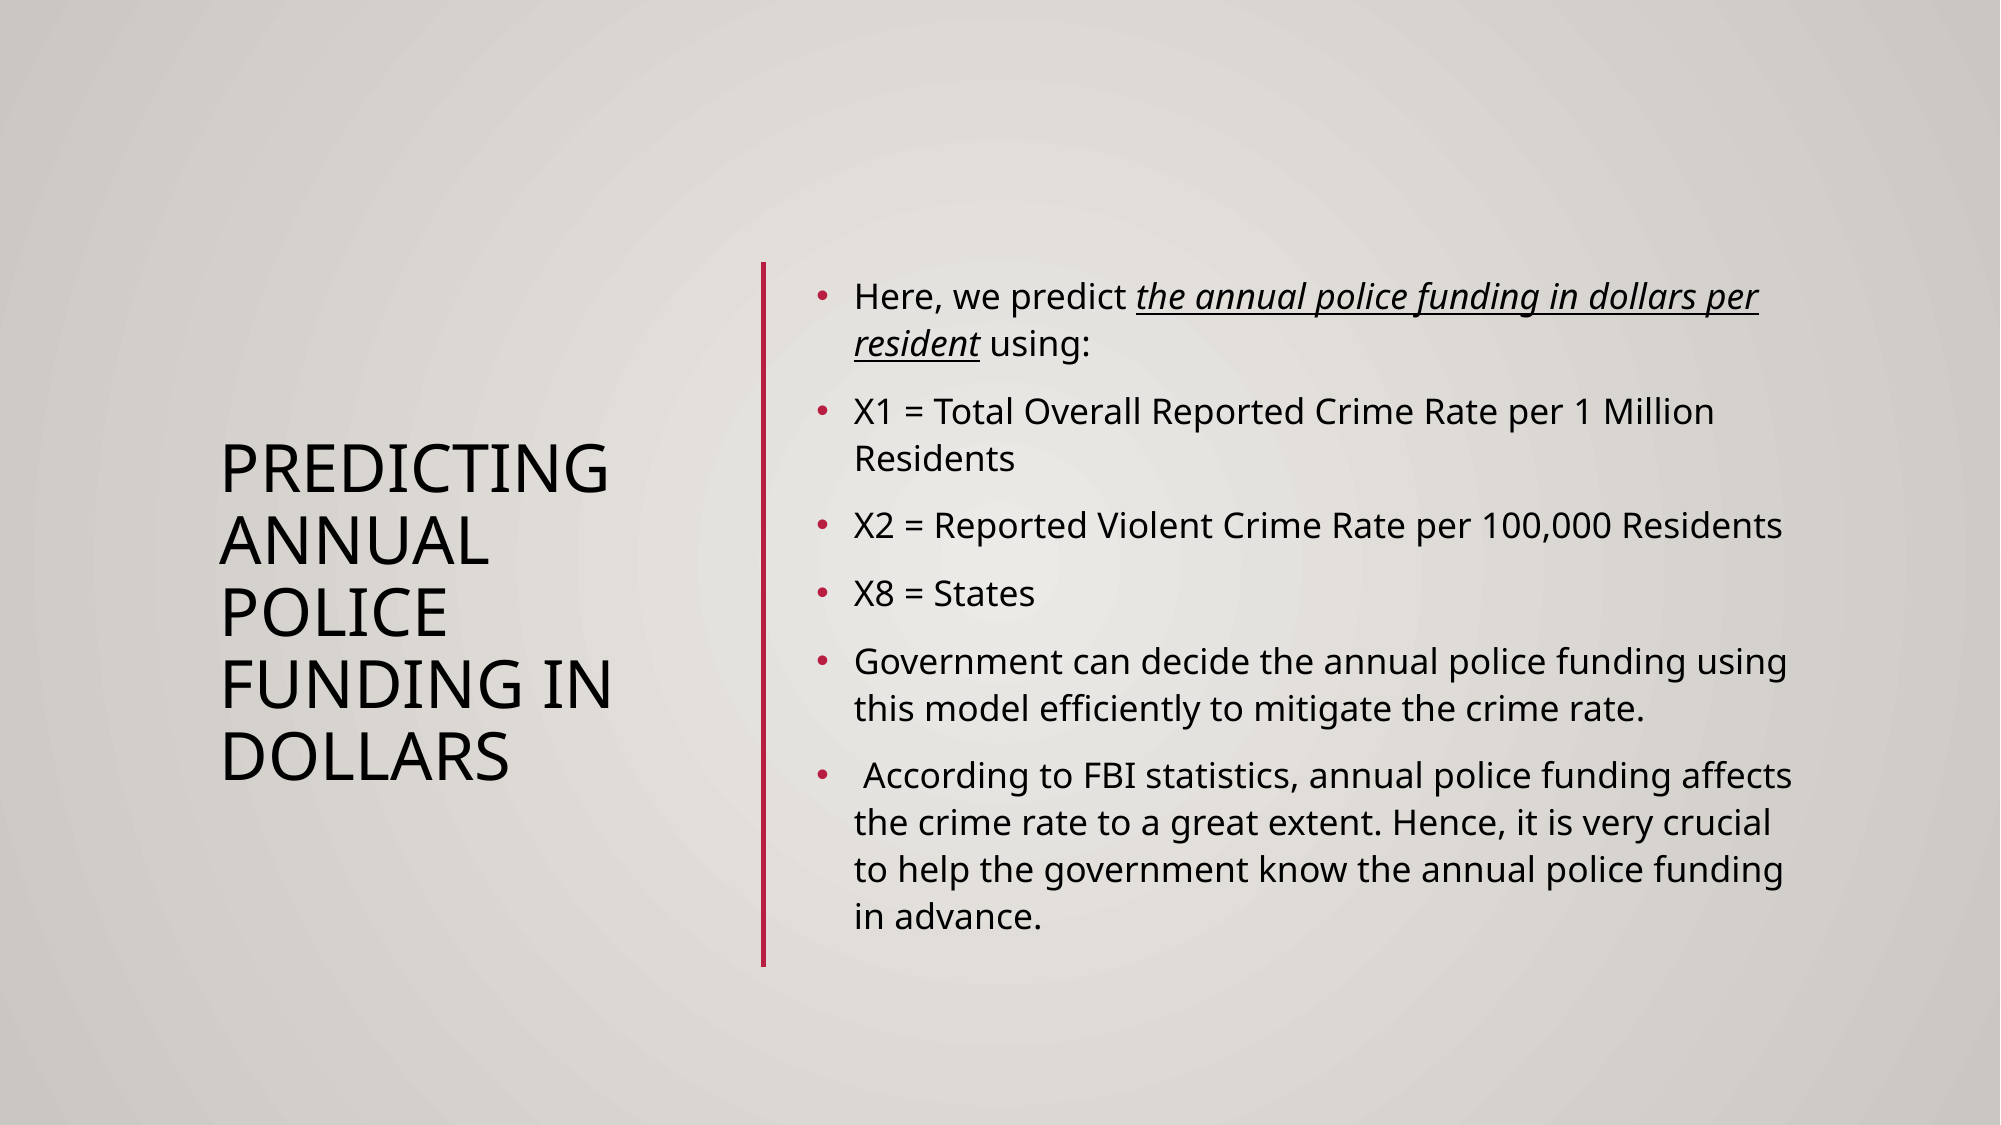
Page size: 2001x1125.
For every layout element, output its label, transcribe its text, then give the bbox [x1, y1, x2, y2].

text_box [0, 0, 2000, 1125]
title Predicting annual police funding in dollars [205, 262, 726, 968]
list Here, we predict the annual police funding in dollars per resident using: X1 = Total Overall Reported Crime Rate per 1 Million Residents X2 = Reported Violent Crime Rate per 100,000 Residents X8 = States Government can decide the annual police funding using this model efficiently to mitigate the crime rate. According to FBI statistics, annual police funding affects the crime rate to a great extent. Hence, it is very crucial to help the government know the annual police funding in advance. [801, 262, 1814, 968]
